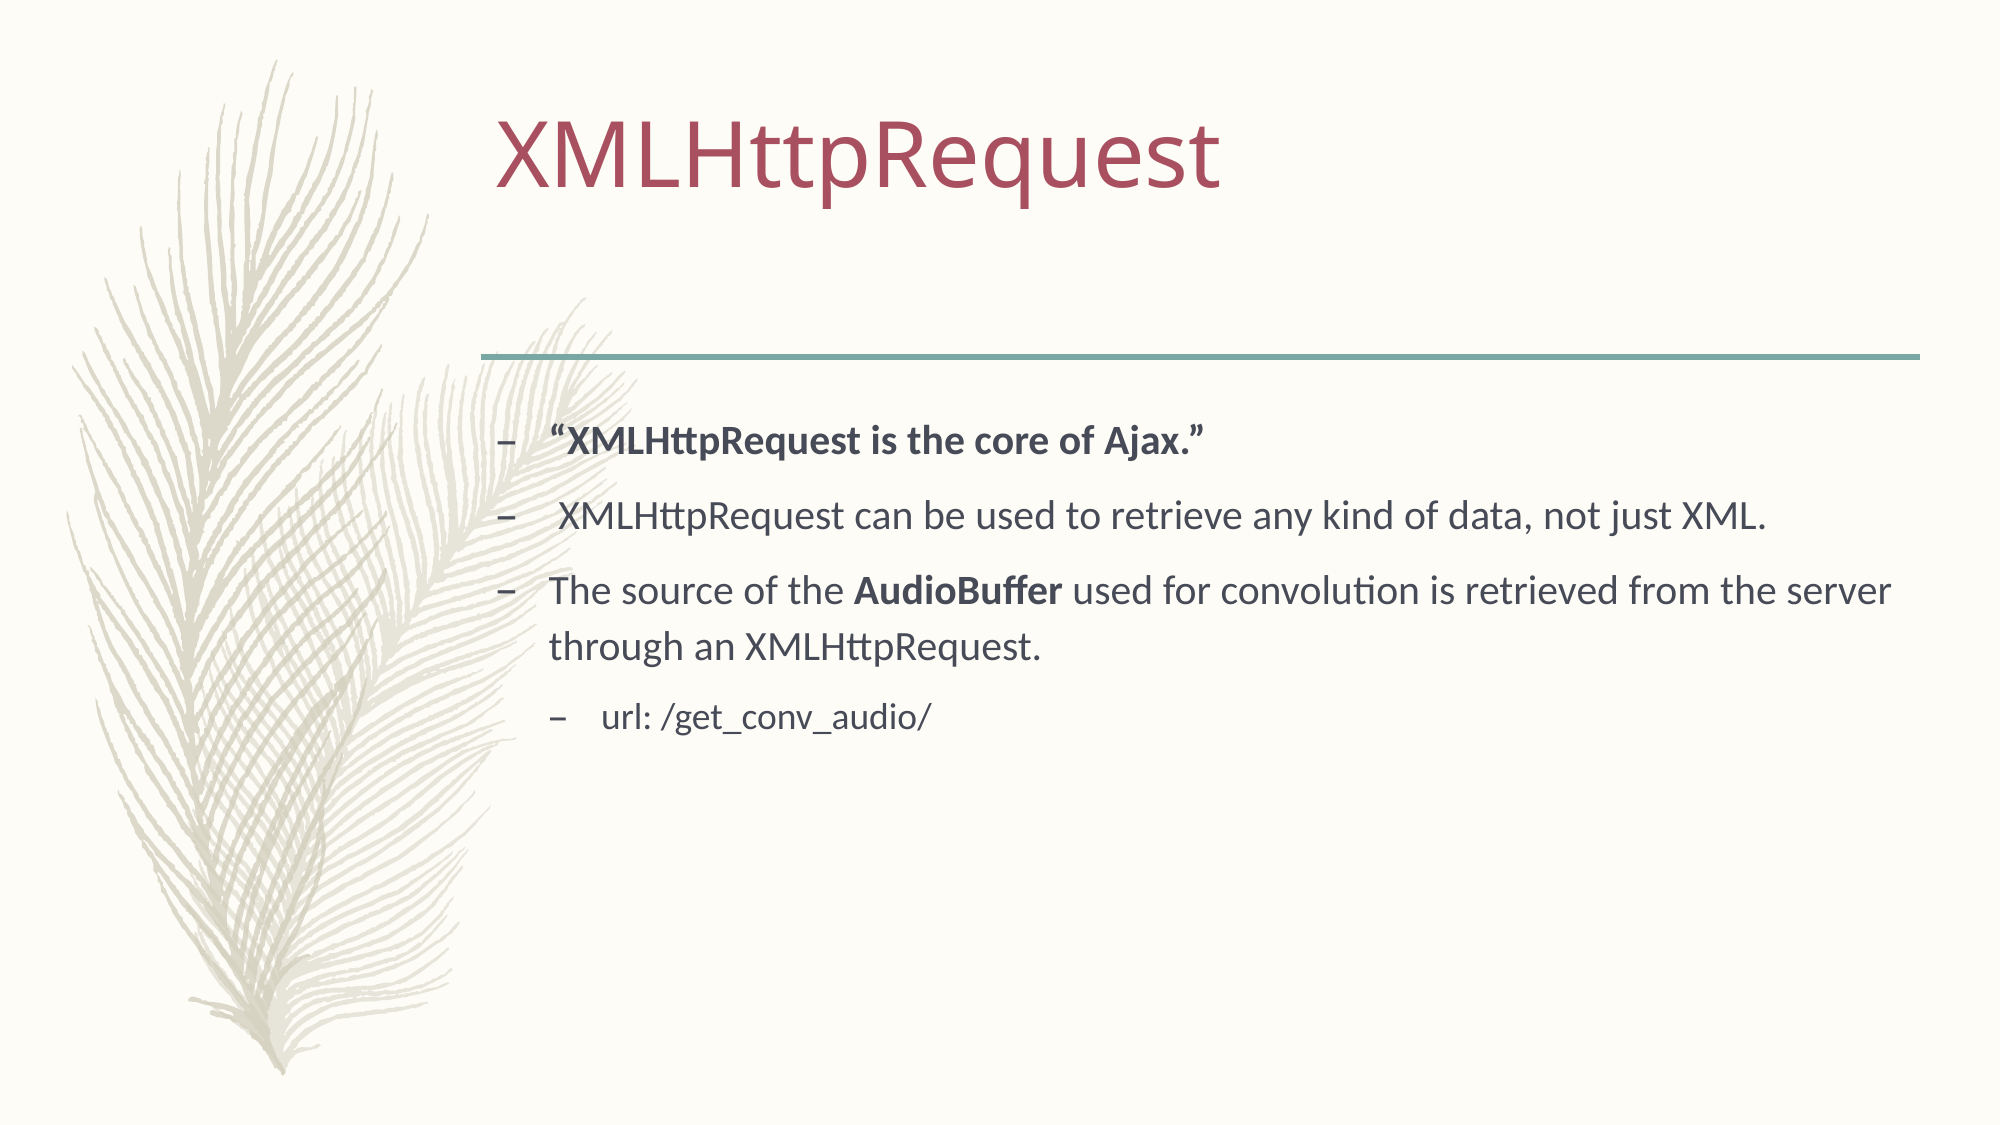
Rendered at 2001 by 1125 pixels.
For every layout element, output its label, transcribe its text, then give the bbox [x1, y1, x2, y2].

title XMLHttpRequest [481, 93, 1920, 350]
list “XMLHttpRequest is the core of Ajax.” XMLHttpRequest can be used to retrieve any kind of data, not just XML. The source of the AudioBuffer used for convolution is retrieved from the server through an XMLHttpRequest. url: /get_conv_audio/ [481, 399, 1920, 999]
